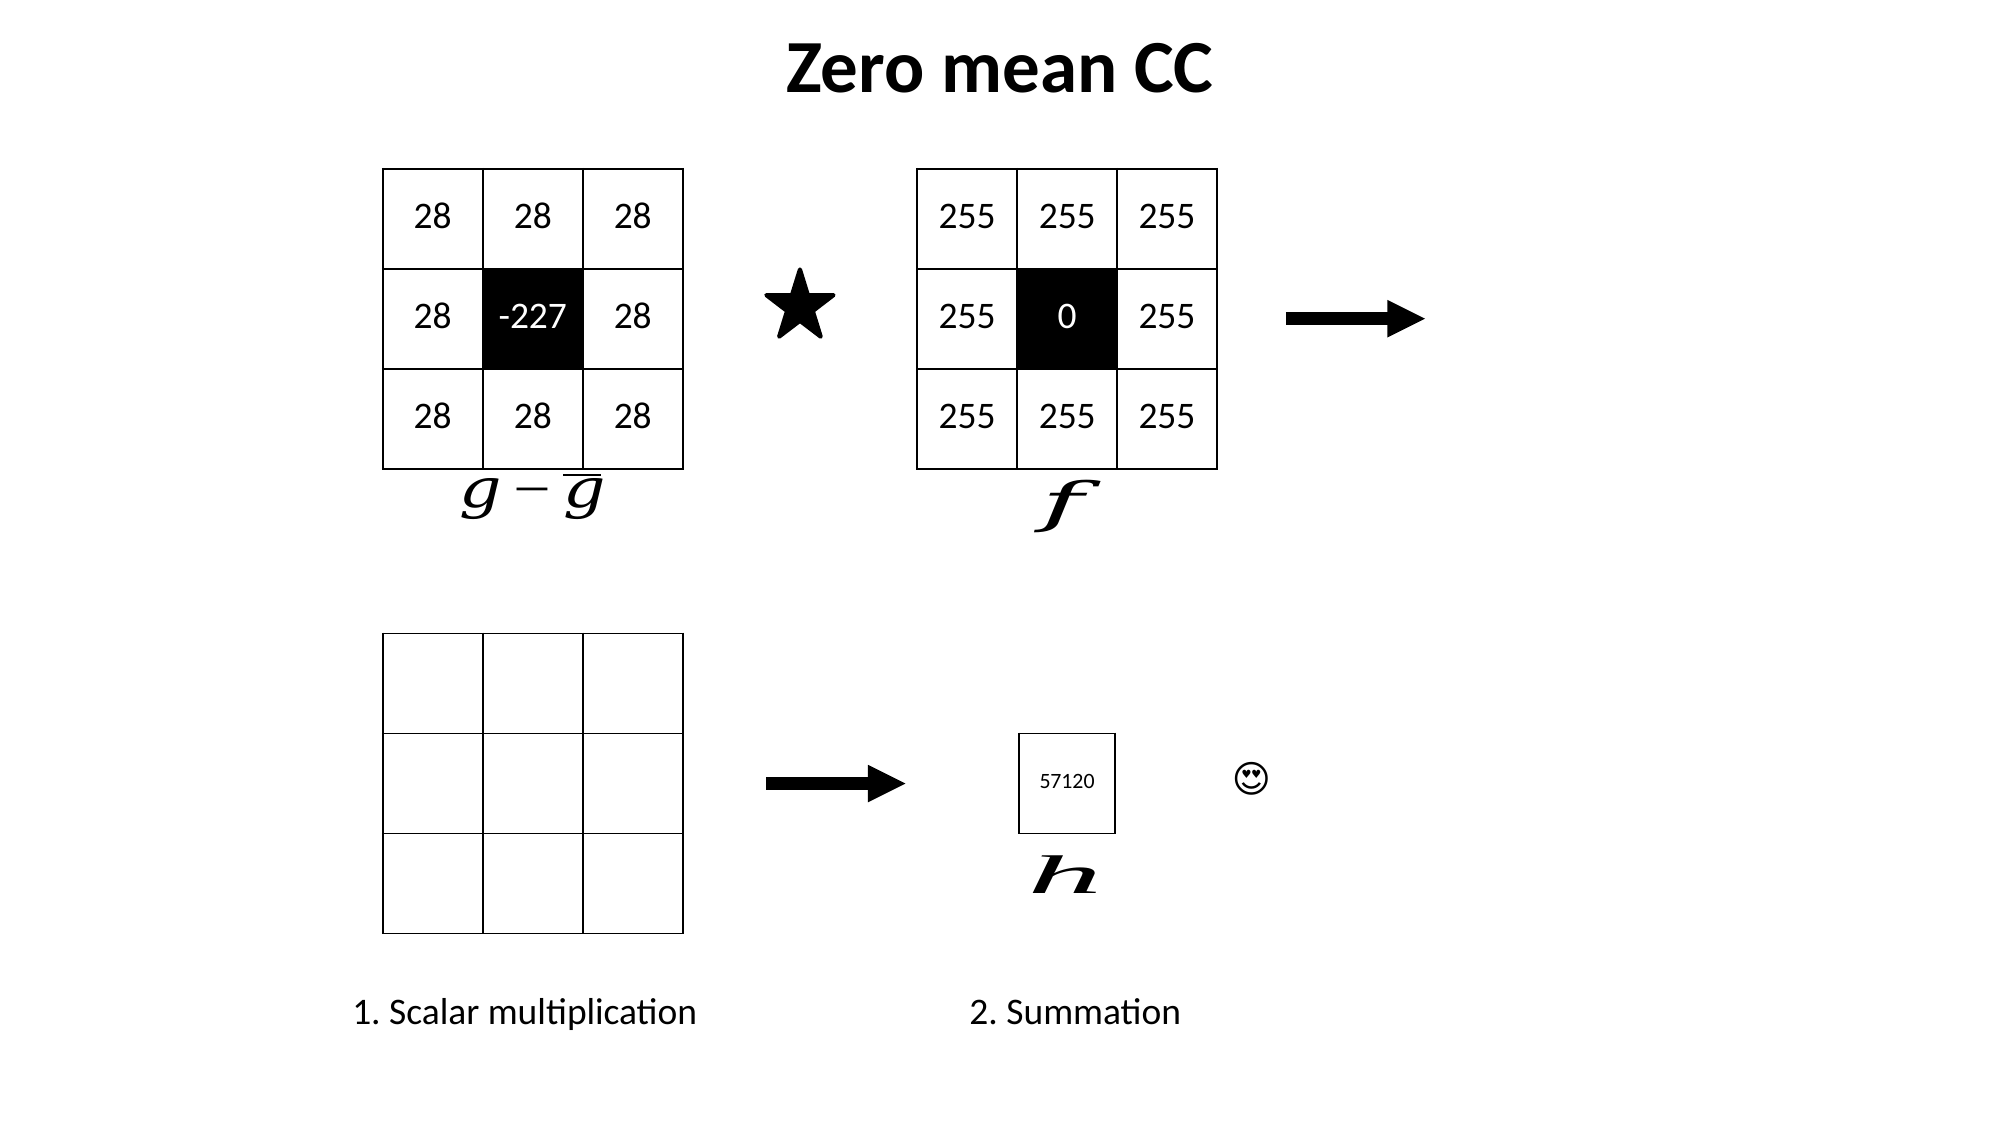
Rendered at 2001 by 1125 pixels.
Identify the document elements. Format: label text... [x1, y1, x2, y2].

table_header 255 [918, 170, 1016, 268]
text_box 2. Summation [954, 979, 1346, 1040]
table_cell 255 [1018, 370, 1116, 468]
table_cell 255 [918, 370, 1016, 468]
table_cell -227 [484, 270, 582, 368]
table_header 28 [484, 170, 582, 268]
table_cell 28 [584, 270, 682, 368]
table_cell 28 [384, 370, 482, 468]
text_box [764, 267, 836, 339]
table_header 255 [1118, 170, 1216, 268]
table_cell 28 [584, 370, 682, 468]
text_box 1. Scalar multiplication [337, 979, 729, 1040]
table_header 57120 [1020, 734, 1114, 833]
table_cell 28 [384, 270, 482, 368]
text_box 😍 [1217, 747, 1451, 808]
table_cell 28 [484, 370, 582, 468]
title Zero mean CC [33, 0, 1967, 125]
table_header 28 [384, 170, 482, 268]
table_cell 255 [1118, 270, 1216, 368]
table_cell 255 [918, 270, 1016, 368]
table_cell 255 [1118, 370, 1216, 468]
table_header 28 [584, 170, 682, 268]
table_header 255 [1018, 170, 1116, 268]
table_cell 0 [1018, 270, 1116, 368]
